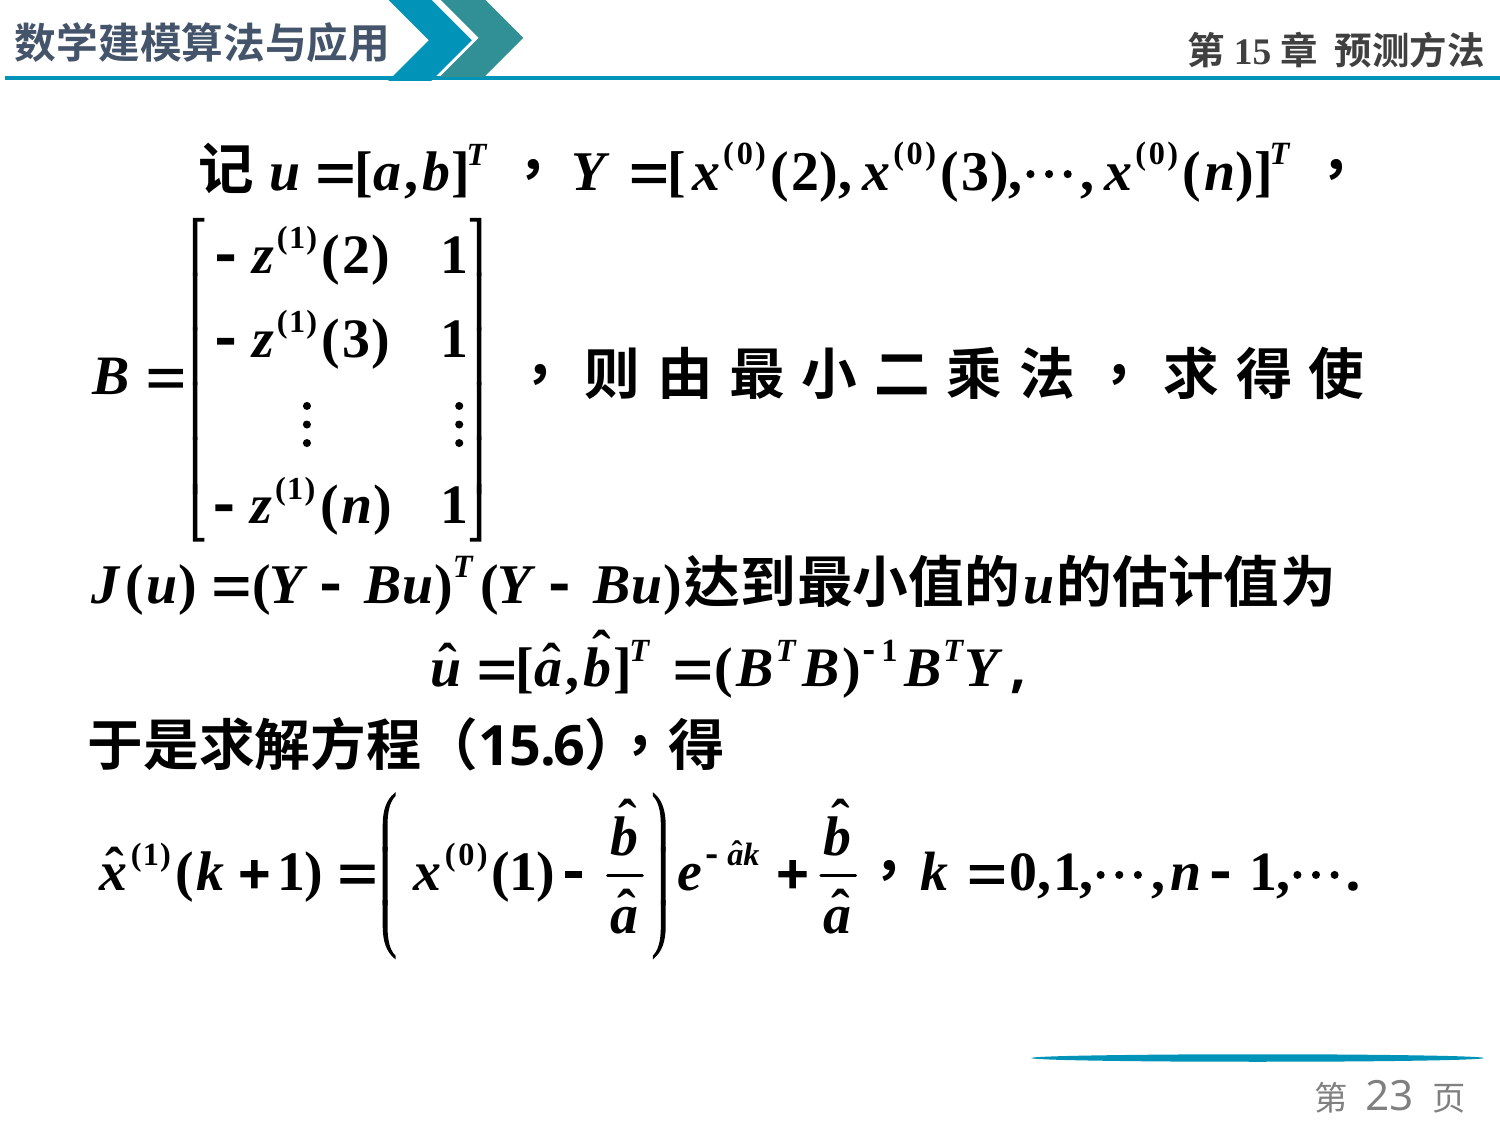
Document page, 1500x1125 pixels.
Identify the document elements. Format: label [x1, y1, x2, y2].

text_box [86, 132, 1363, 994]
